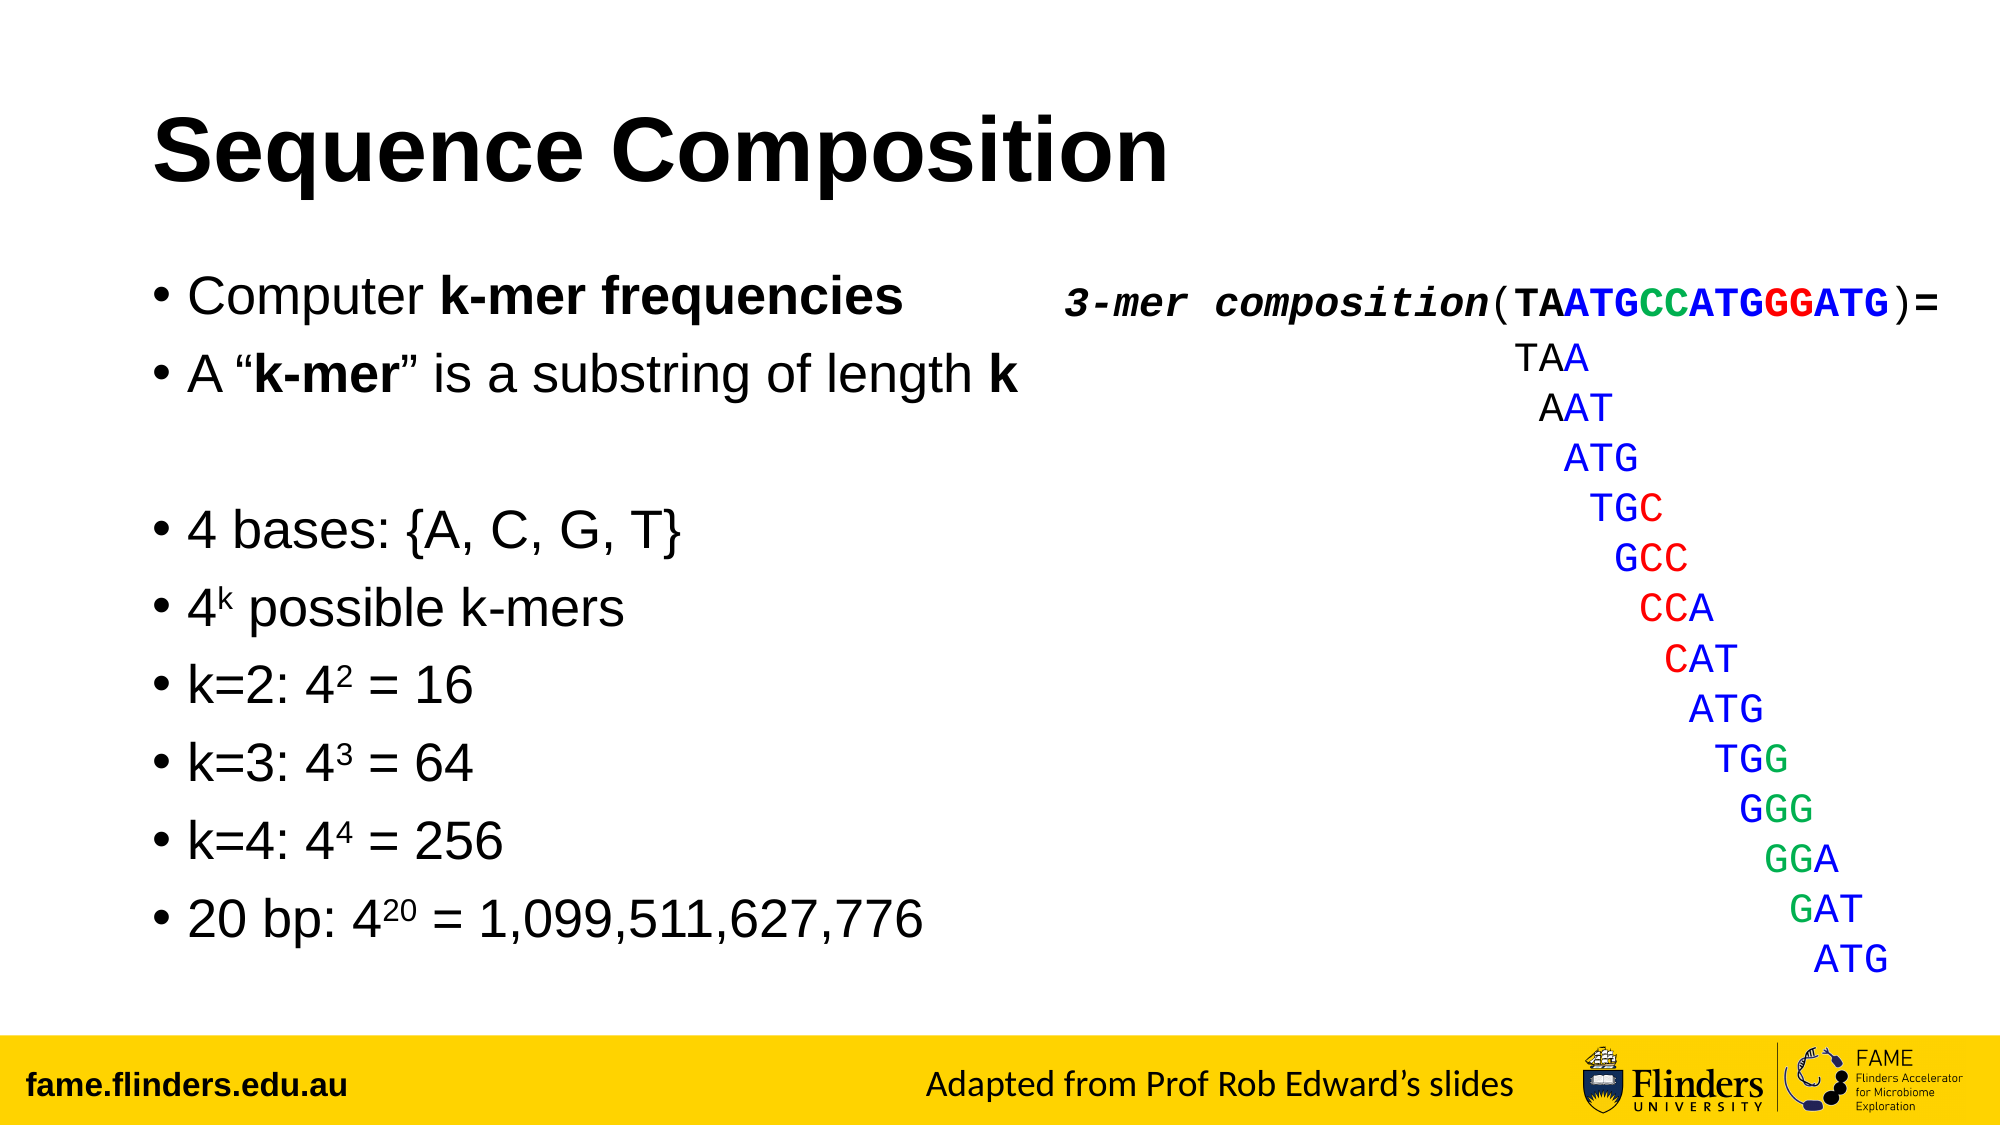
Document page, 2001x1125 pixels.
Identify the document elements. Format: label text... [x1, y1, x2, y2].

text_box Adapted from Prof Rob Edward’s slides [897, 1051, 1543, 1112]
title Sequence Composition [137, 82, 1863, 222]
list Computer k-mer frequencies A “k-mer” is a substring of length k 4 bases: {A, C, G, T} 4k possible k-mers k=2: 42 = 16 k=3: 43 = 64 k=4: 44 = 256 20 bp: 420 = 1,099,511,627,776 [137, 260, 1050, 1004]
text_box TAA AAT ATG TGC GCC CCA CAT ATG TGG GGG GGA GAT ATG [869, 272, 2000, 988]
picture [1570, 1038, 1966, 1122]
text_box 3-mer composition(TAATGCCATGGGATG)= [1049, 272, 2000, 361]
